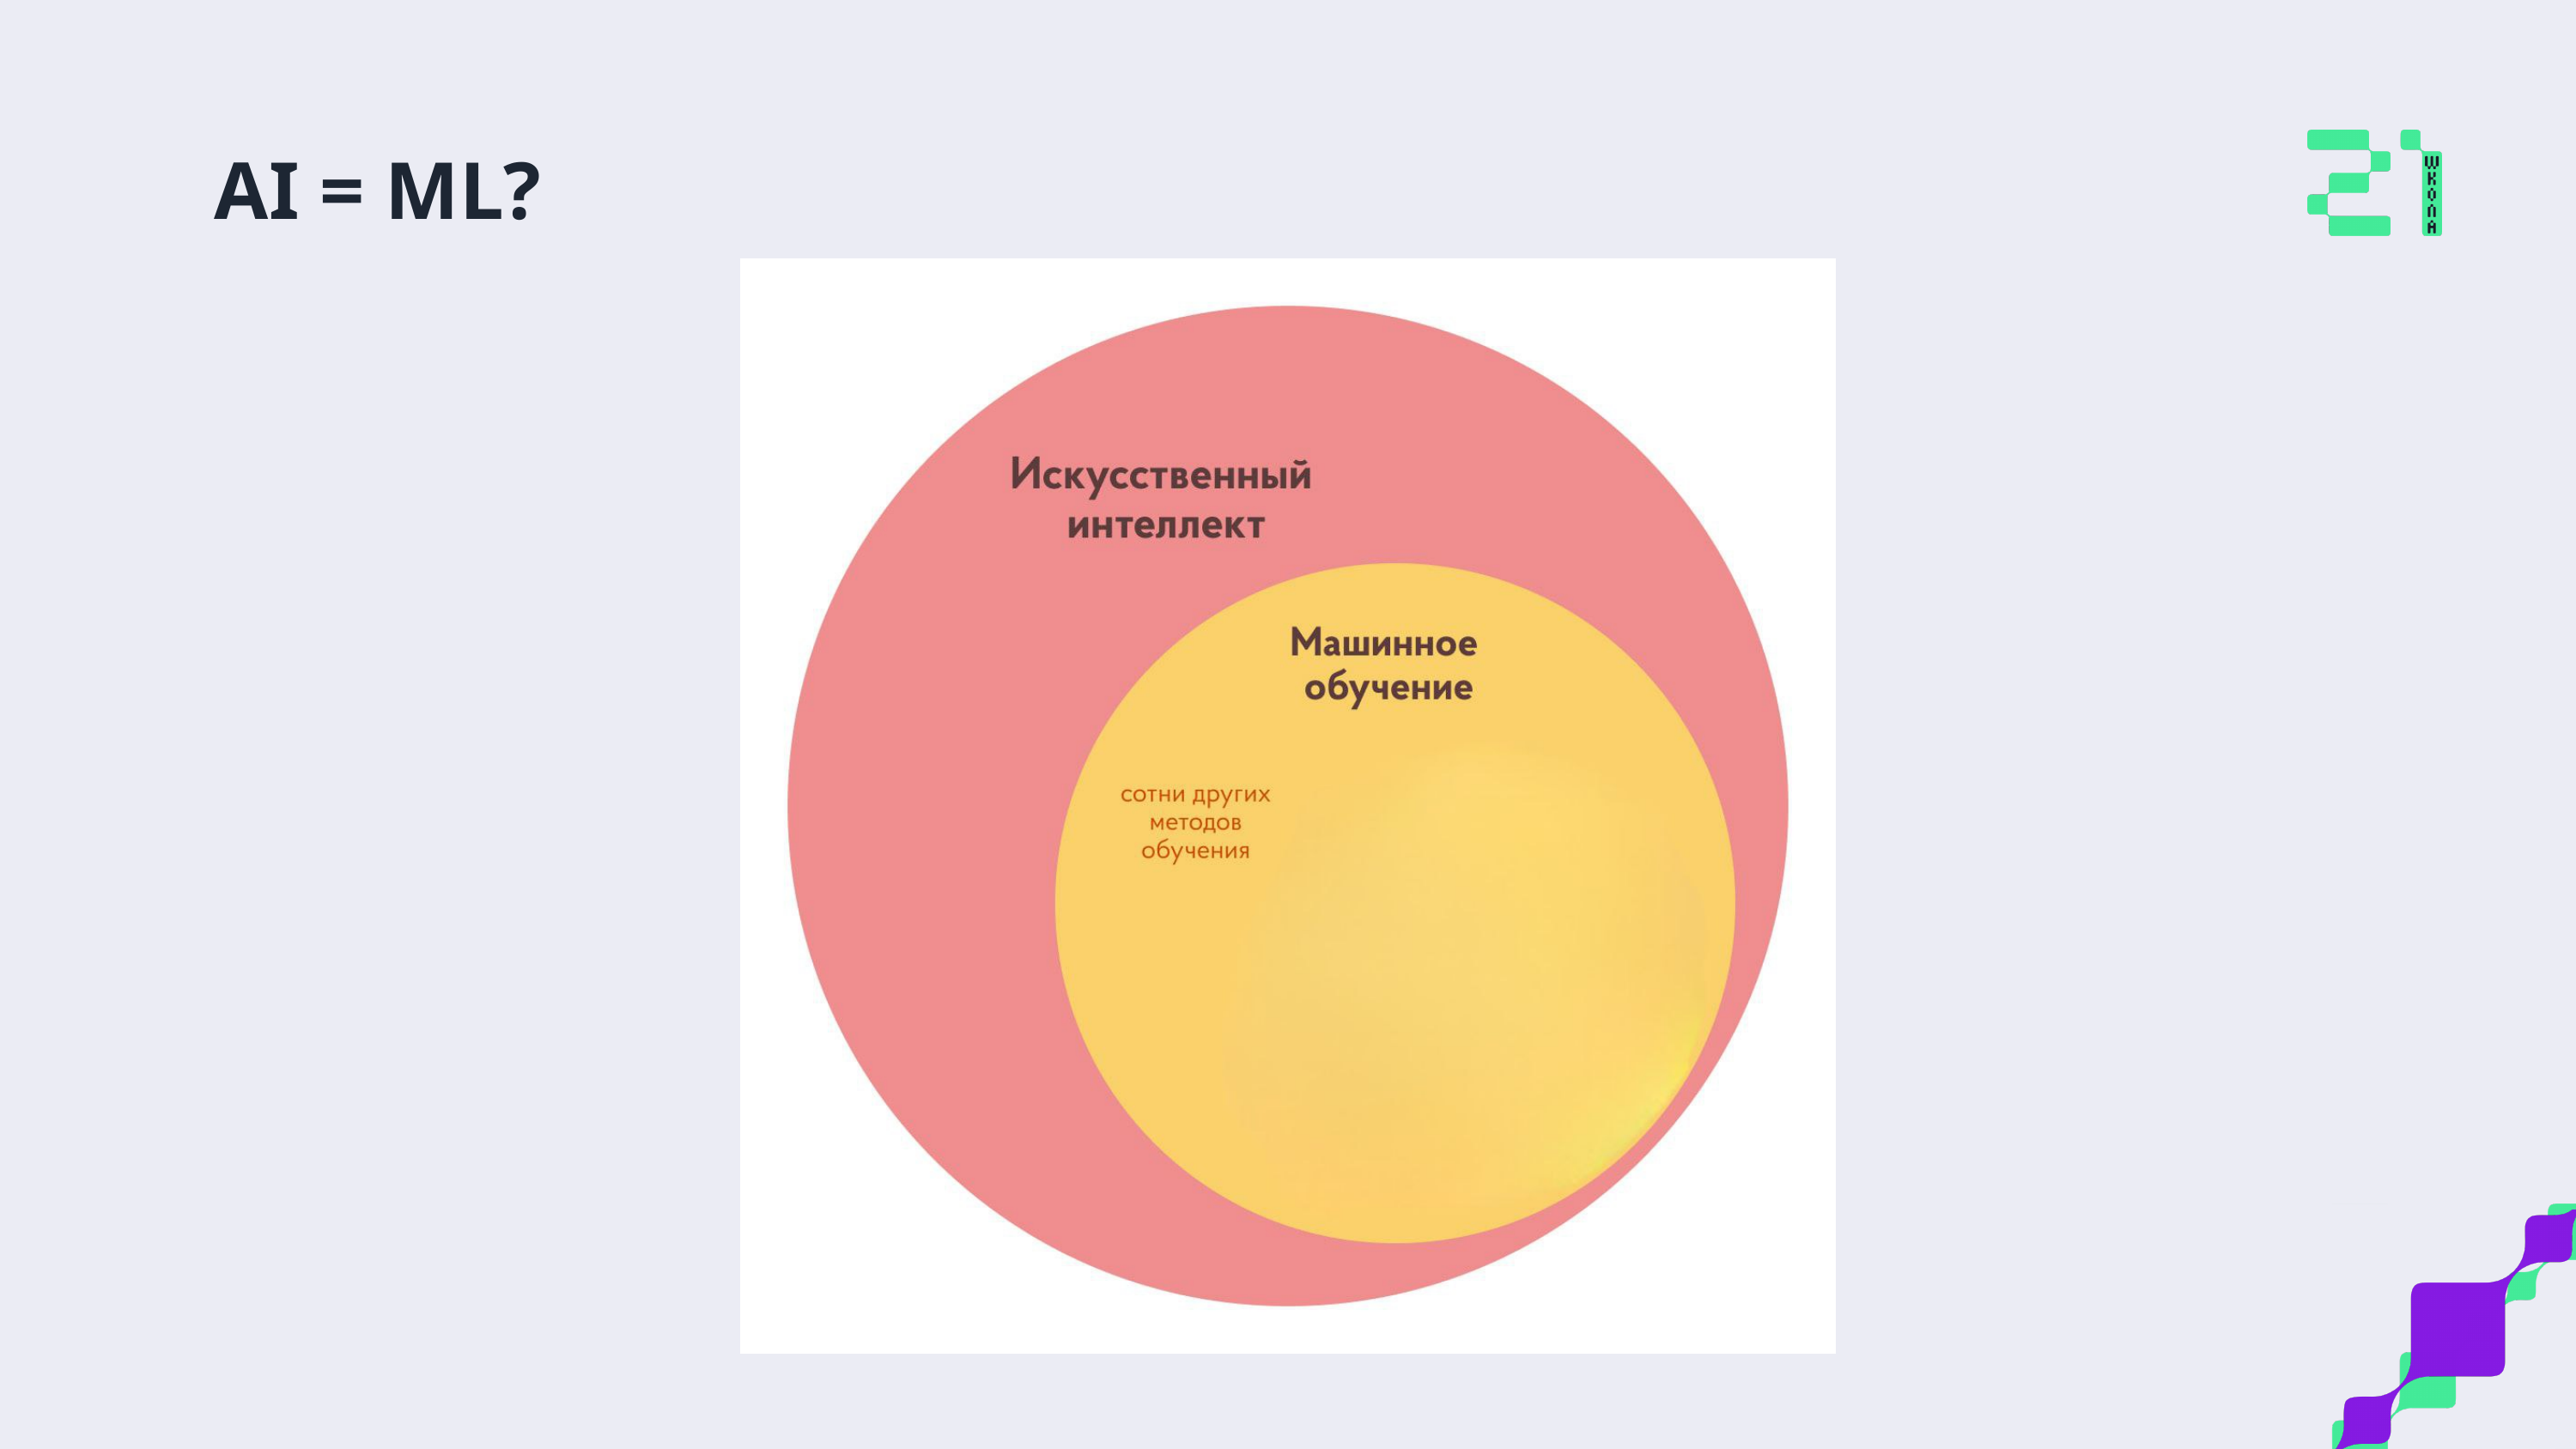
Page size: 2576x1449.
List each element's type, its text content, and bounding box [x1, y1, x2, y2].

picture [2307, 130, 2442, 237]
text_box AI = ML? [214, 141, 2177, 227]
picture [740, 258, 2576, 1449]
